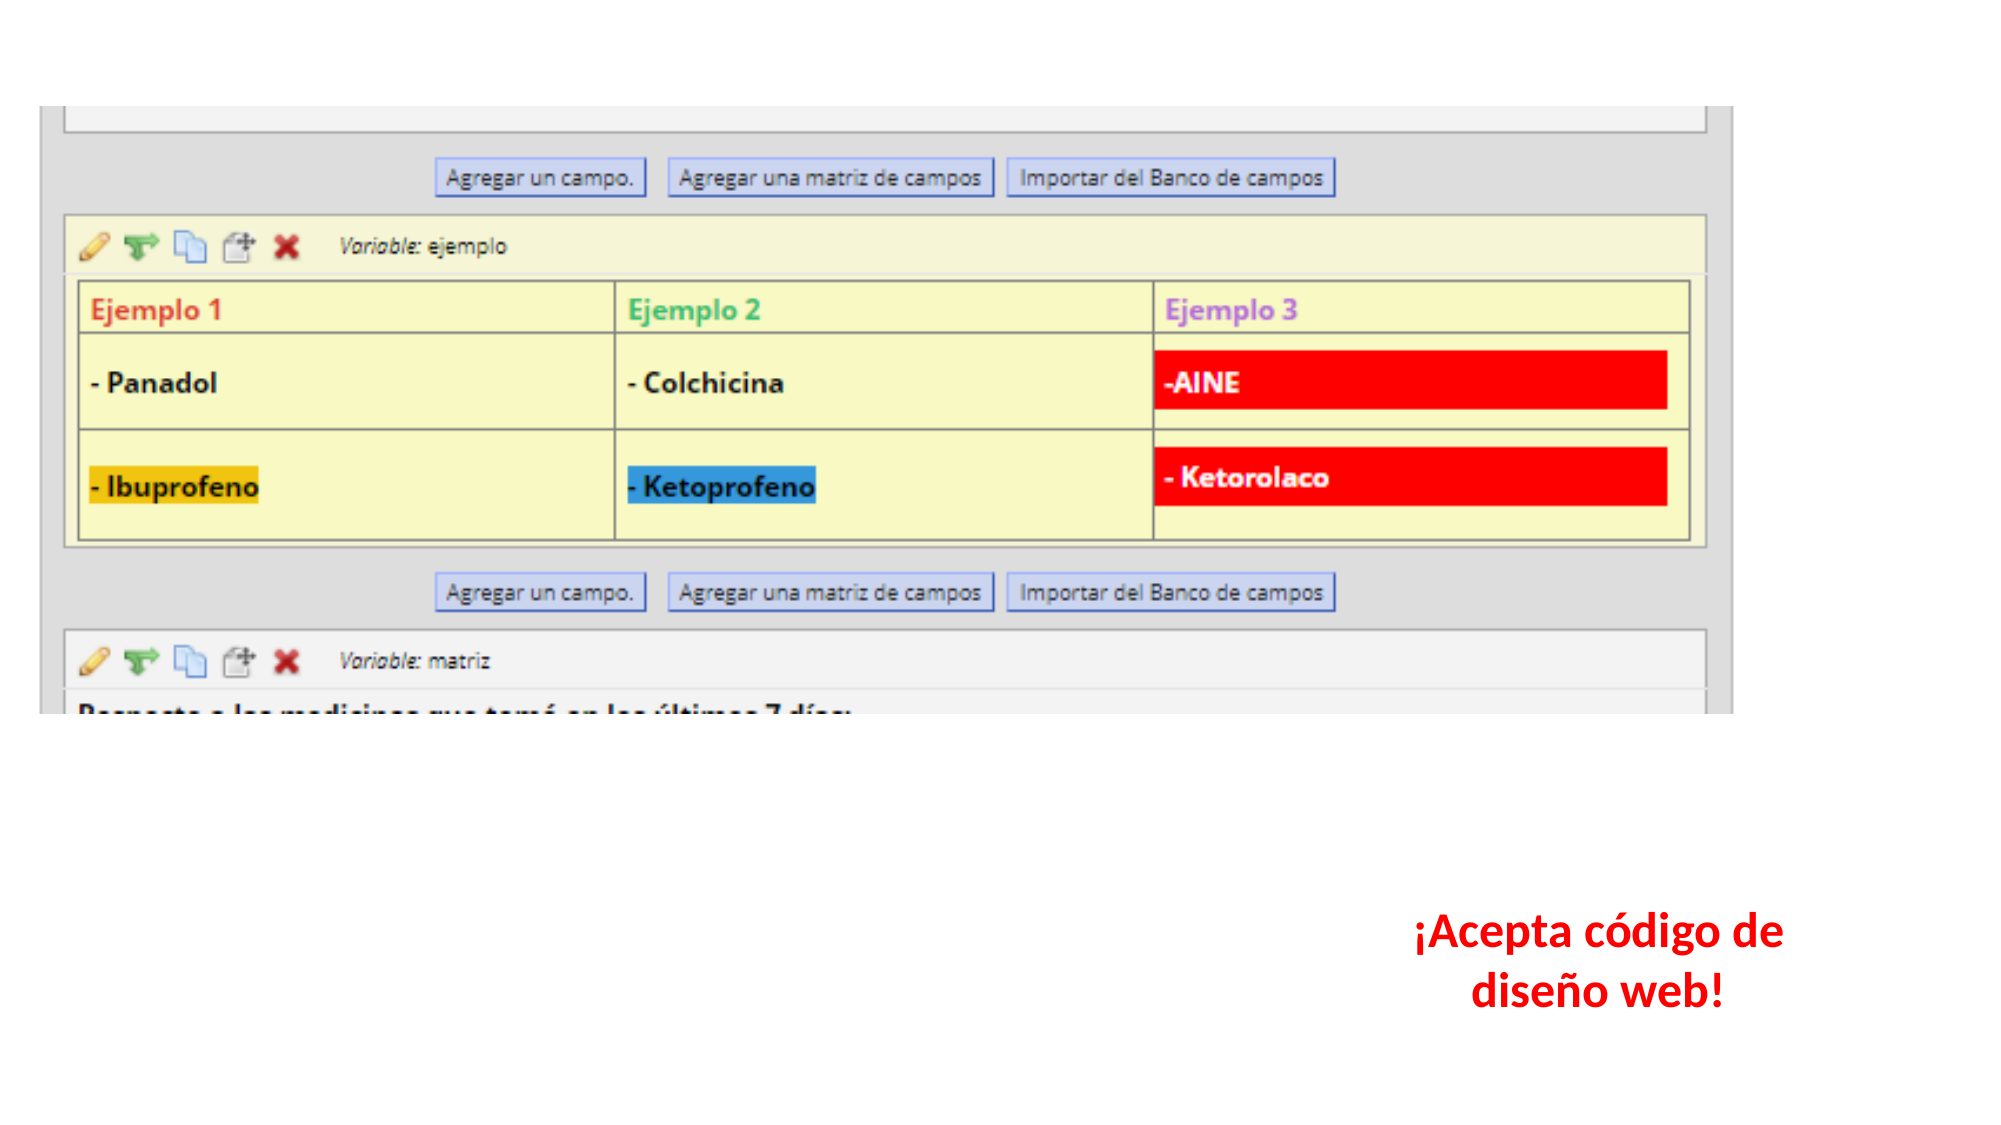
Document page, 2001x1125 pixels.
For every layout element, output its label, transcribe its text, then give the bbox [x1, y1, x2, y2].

text_box ¡Acepta código de diseño web! [1340, 889, 1857, 1025]
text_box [30, 106, 1741, 714]
